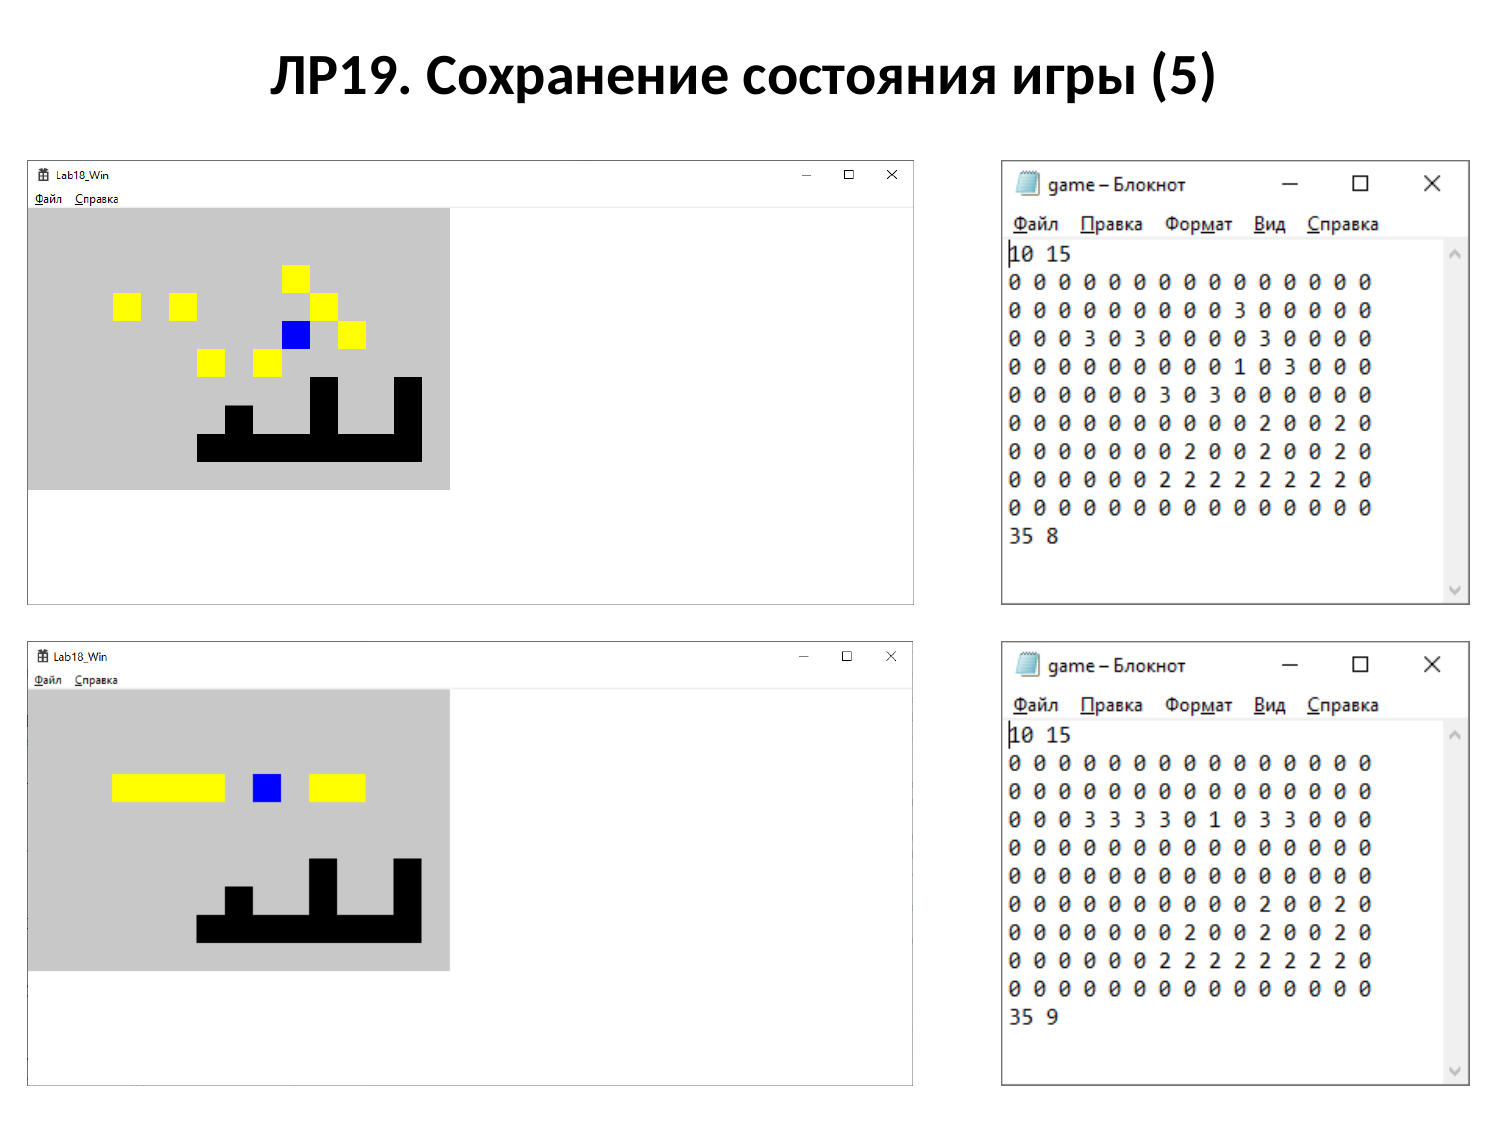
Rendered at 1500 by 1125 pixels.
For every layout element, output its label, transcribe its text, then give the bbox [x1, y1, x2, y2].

picture [1000, 641, 1470, 1086]
picture [1000, 160, 1470, 605]
picture [27, 160, 914, 605]
picture [27, 641, 913, 1086]
title ЛР19. Сохранение состояния игры (5) [29, 19, 1459, 124]
